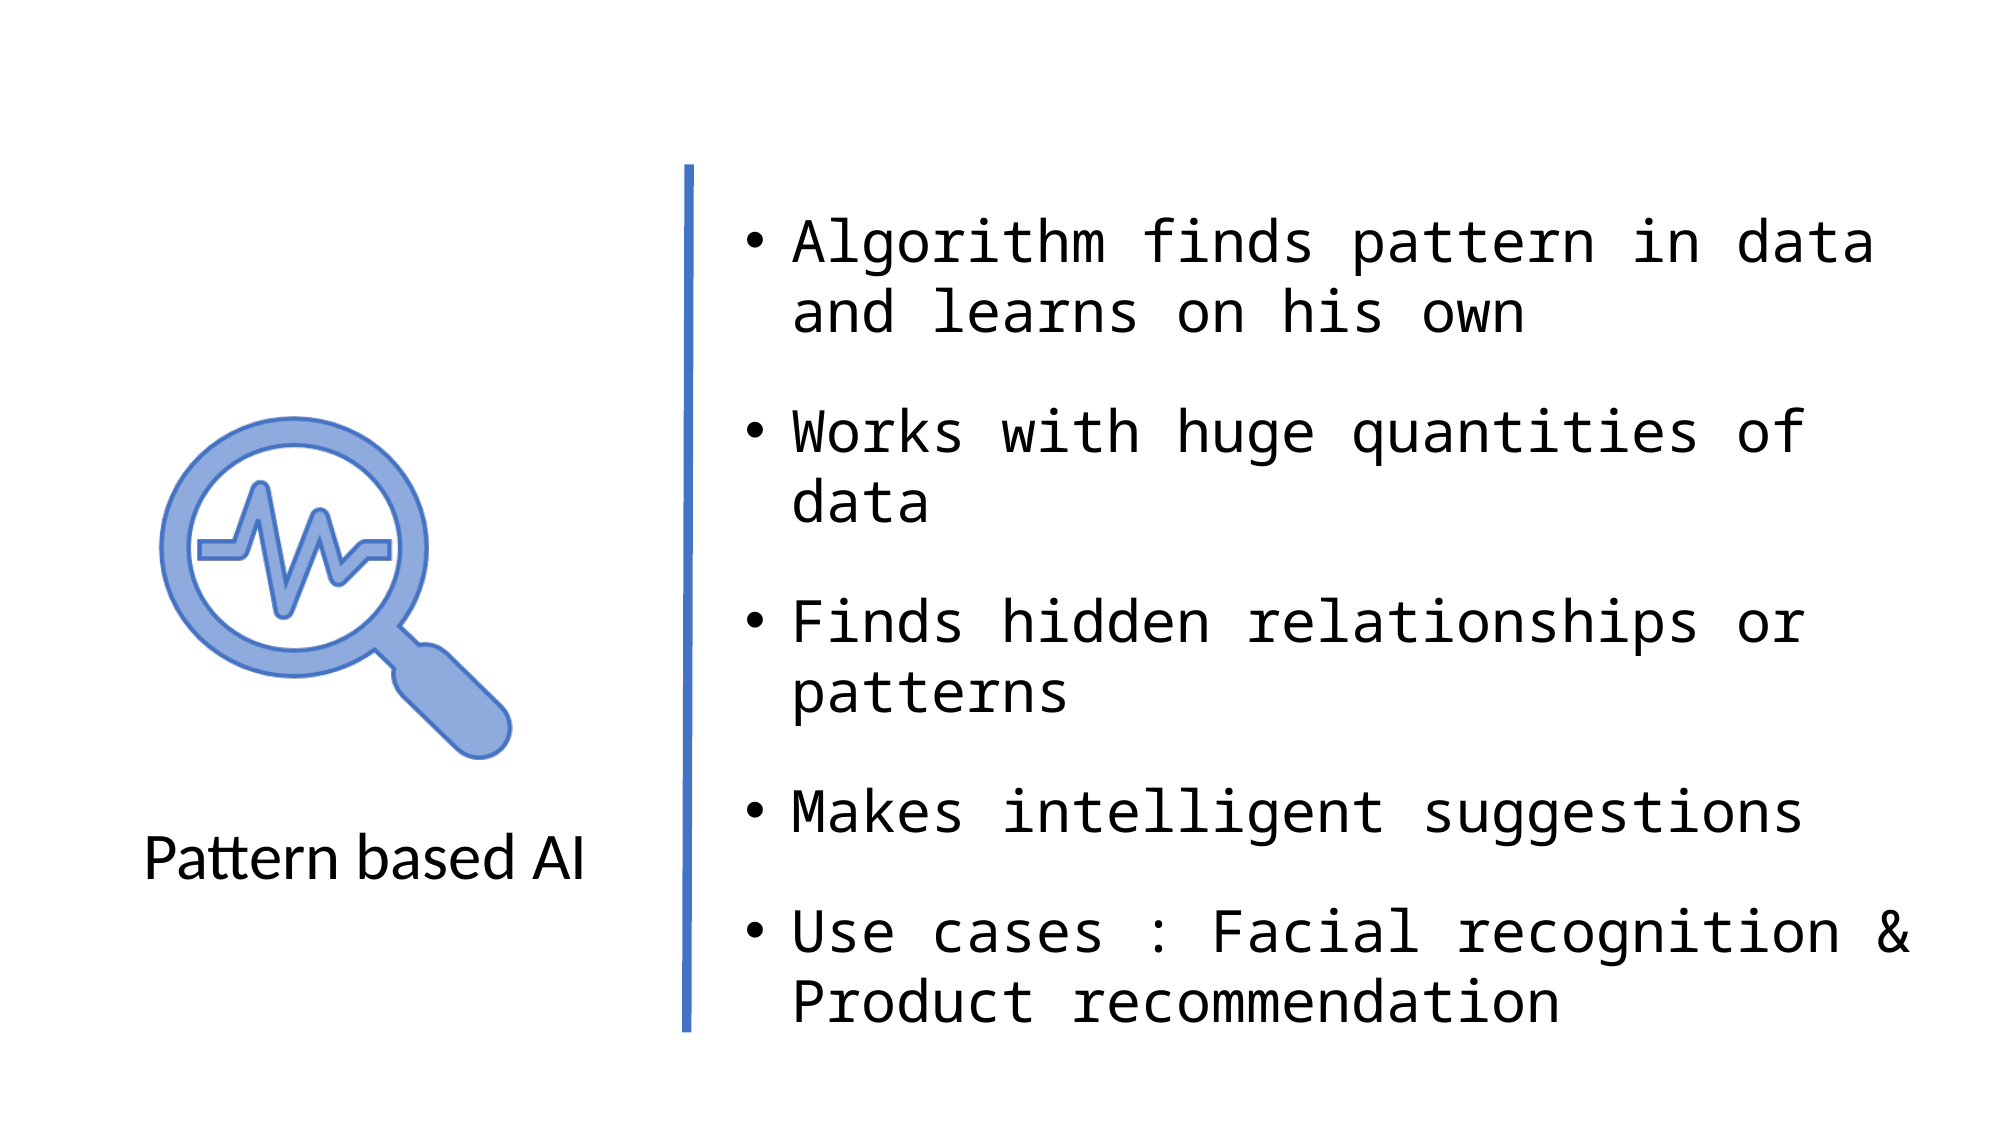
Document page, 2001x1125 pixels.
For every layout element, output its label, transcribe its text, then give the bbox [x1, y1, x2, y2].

text_box Algorithm finds pattern in data and learns on his own Works with huge quantities of data Finds hidden relationships or patterns Makes intelligent suggestions Use cases : Facial recognition & Product recommendation [730, 197, 1963, 1042]
text_box Pattern based AI [79, 805, 652, 901]
picture [127, 383, 550, 794]
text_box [686, 164, 690, 1033]
